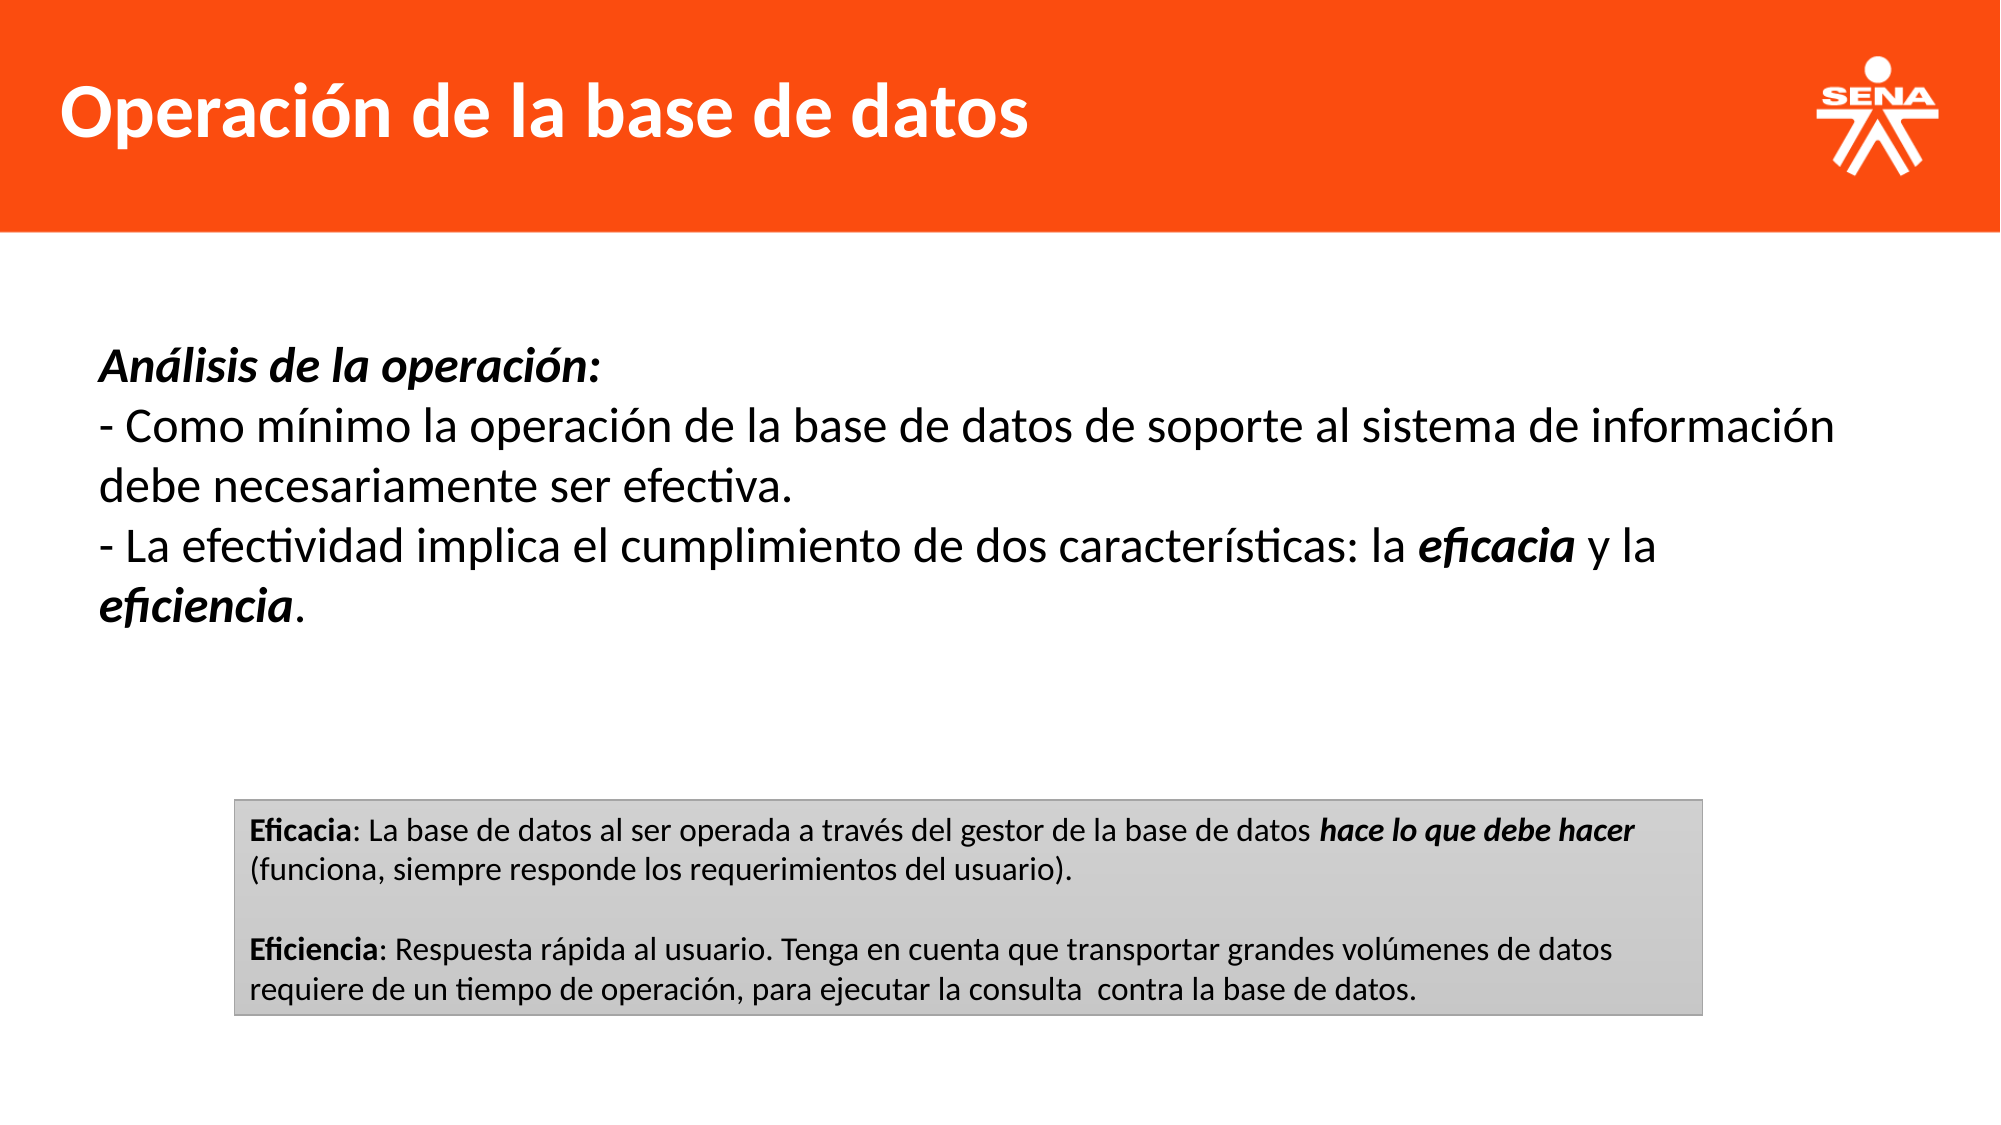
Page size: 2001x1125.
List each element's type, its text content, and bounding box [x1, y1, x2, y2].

text_box Operación de la base de datos [28, 52, 1798, 161]
picture [0, 0, 2000, 1125]
text_box Análisis de la operación: - Como mínimo la operación de la base de datos de soporte al sistema de información debe necesariamente ser efectiva. - La efectividad implica el cumplimiento de dos características: la eﬁcacia y la eﬁciencia. [83, 265, 1854, 700]
text_box Eﬁcacia: La base de datos al ser operada a través del gestor de la base de datos hace lo que debe hacer (funciona, siempre responde los requerimientos del usuario). Eﬁciencia: Respuesta rápida al usuario. Tenga en cuenta que transportar grandes volúmenes de datos requiere de un tiempo de operación, para ejecutar la consulta contra la base de datos. [234, 800, 1703, 1015]
